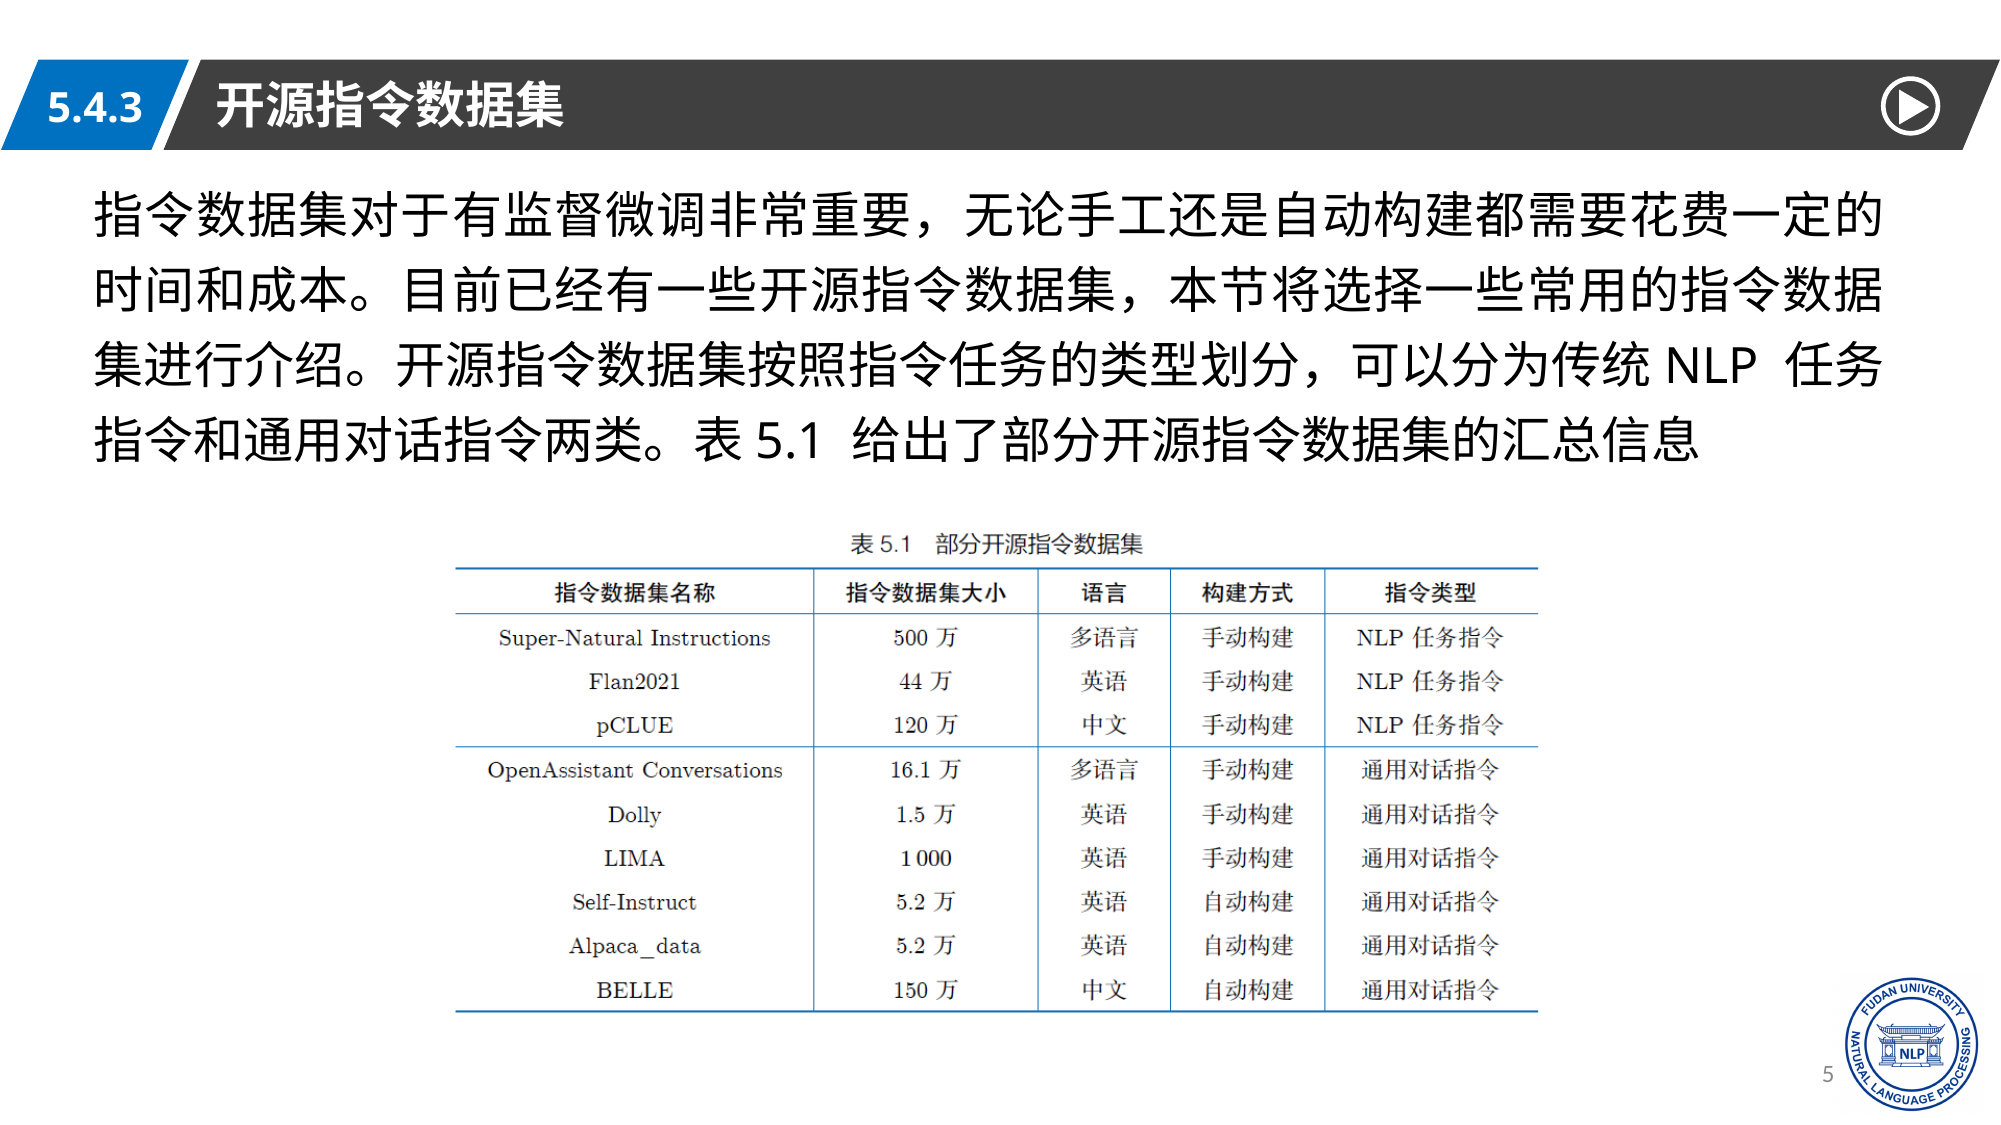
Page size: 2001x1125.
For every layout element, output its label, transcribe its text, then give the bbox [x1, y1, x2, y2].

text_box 5.4.3 [26, 73, 164, 138]
slide_number 52 [1412, 1042, 1863, 1103]
picture [442, 529, 1558, 1027]
text_box 指令数据集对于有监督微调非常重要，无论手工还是自动构建都需要花费一定的时间和成本。目前已经有一些开源指令数据集，本节将选择一些常用的指令数据集进行介绍。开源指令数据集按照指令任务的类型划分，可以分为传统NLP 任务指令和通用对话指令两类。表5.1 给出了部分开源指令数据集的汇总信息 [79, 160, 1899, 476]
text_box 开源指令数据集 [200, 66, 581, 142]
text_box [1883, 78, 1939, 134]
picture [1834, 972, 1985, 1117]
text_box [163, 59, 2000, 150]
text_box [32, 59, 189, 120]
text_box [1, 89, 157, 150]
